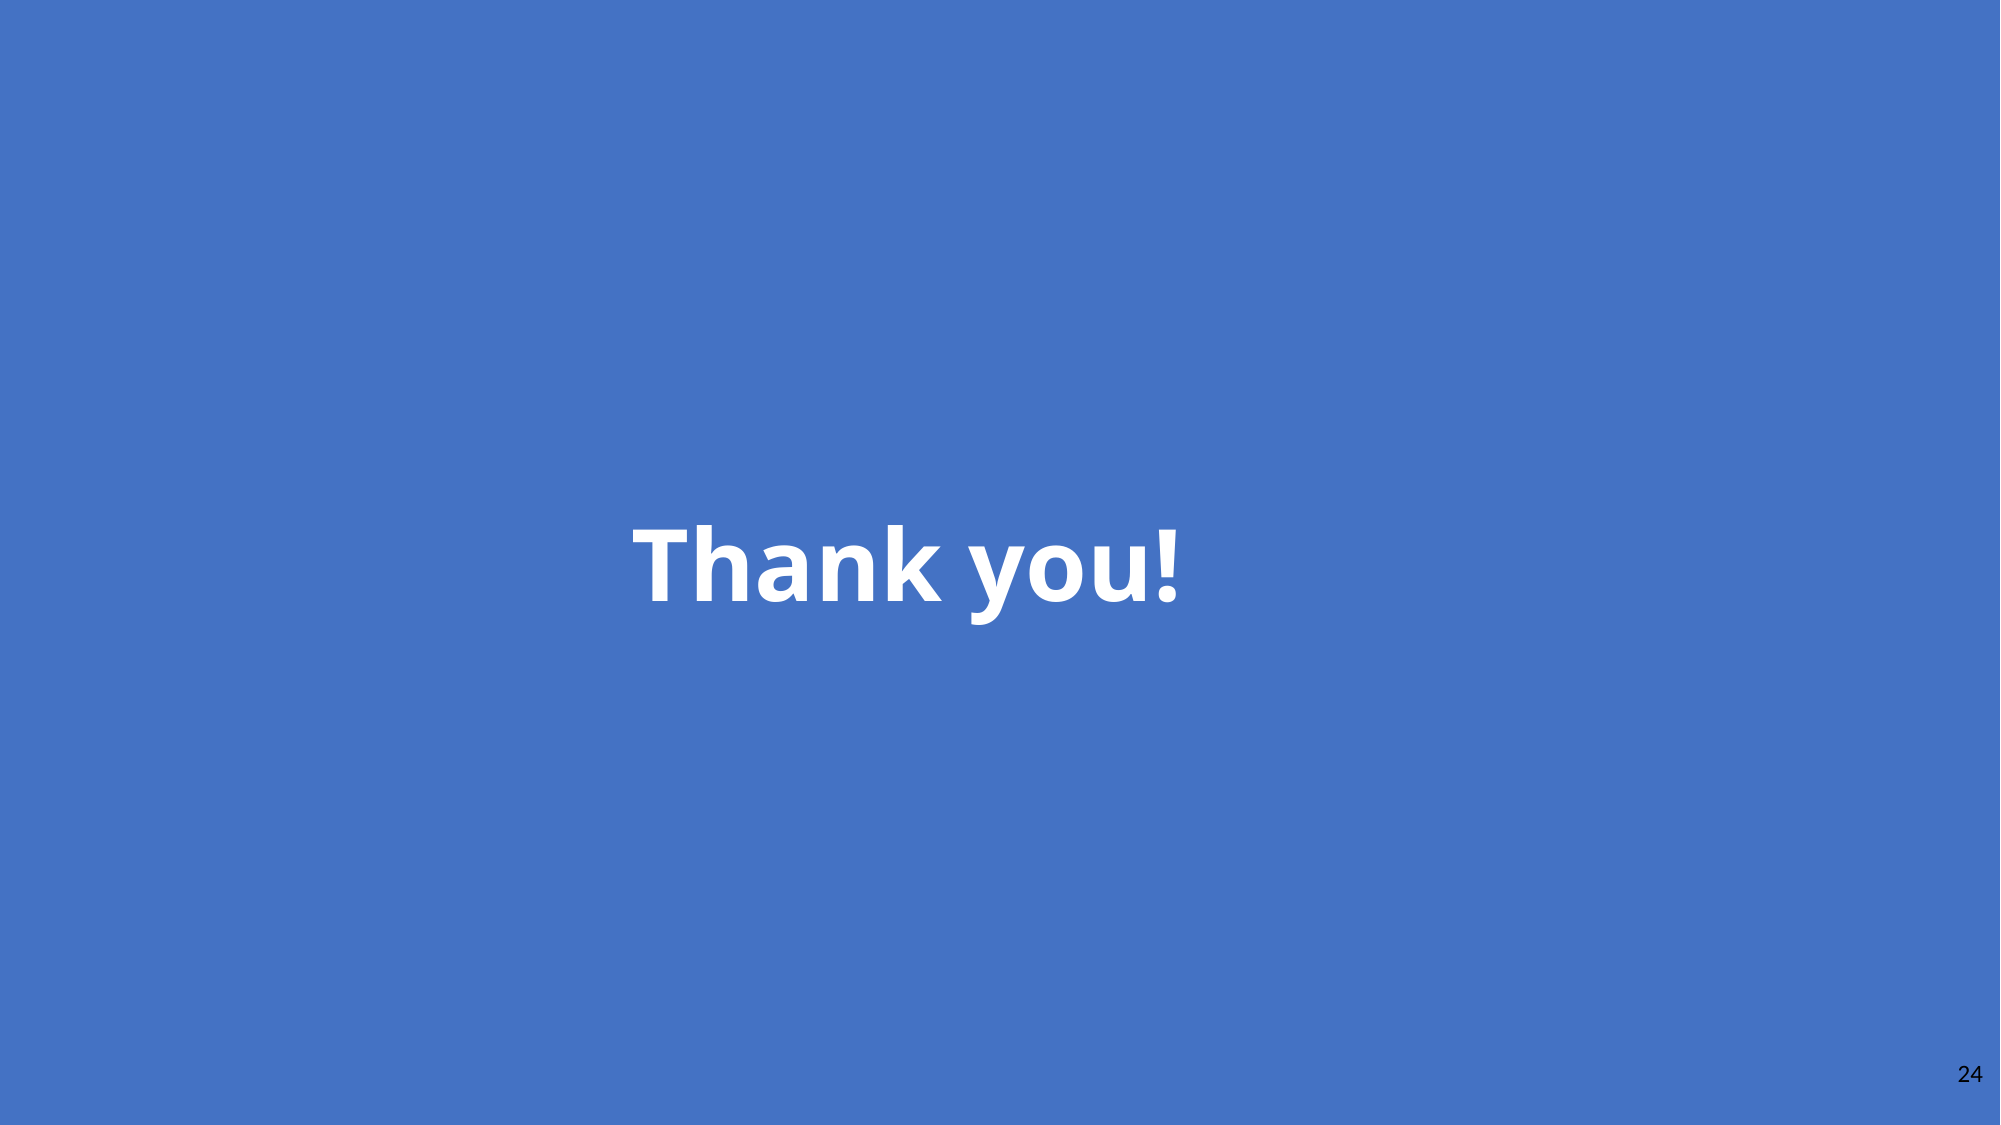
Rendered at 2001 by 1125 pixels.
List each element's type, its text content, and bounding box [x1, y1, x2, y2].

slide_number 24 [1548, 1042, 1999, 1103]
text_box Thank you! [616, 494, 1384, 629]
